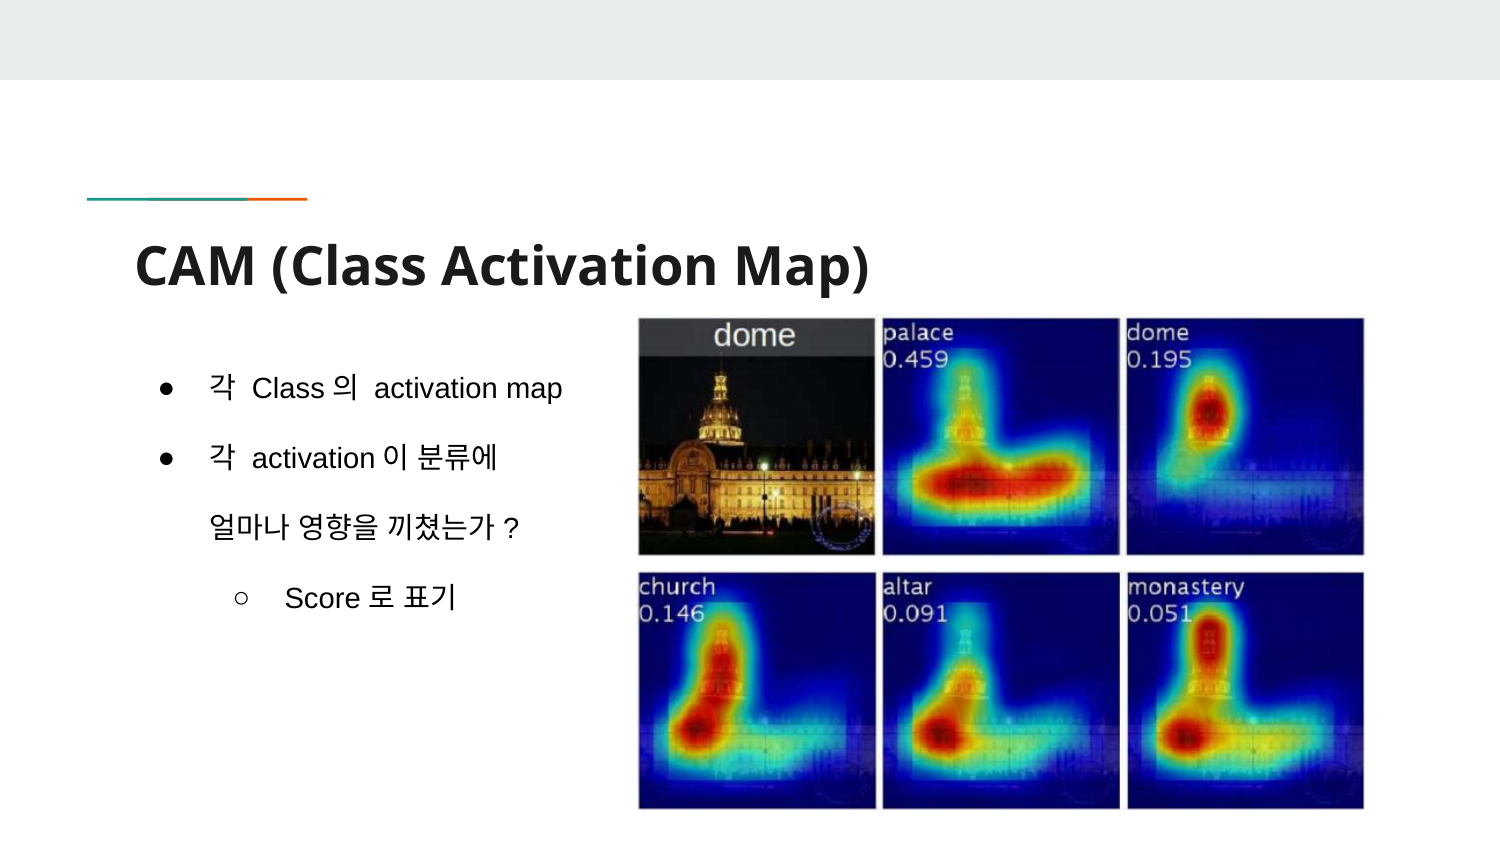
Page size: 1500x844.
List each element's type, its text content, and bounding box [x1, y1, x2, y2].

text_box 각 Class의 activation map 각 activation이 분류에 얼마나 영향을 끼쳤는가? Score로 표기 [119, 319, 597, 809]
picture [627, 303, 1382, 826]
title CAM (Class Activation Map) [119, 216, 1381, 305]
